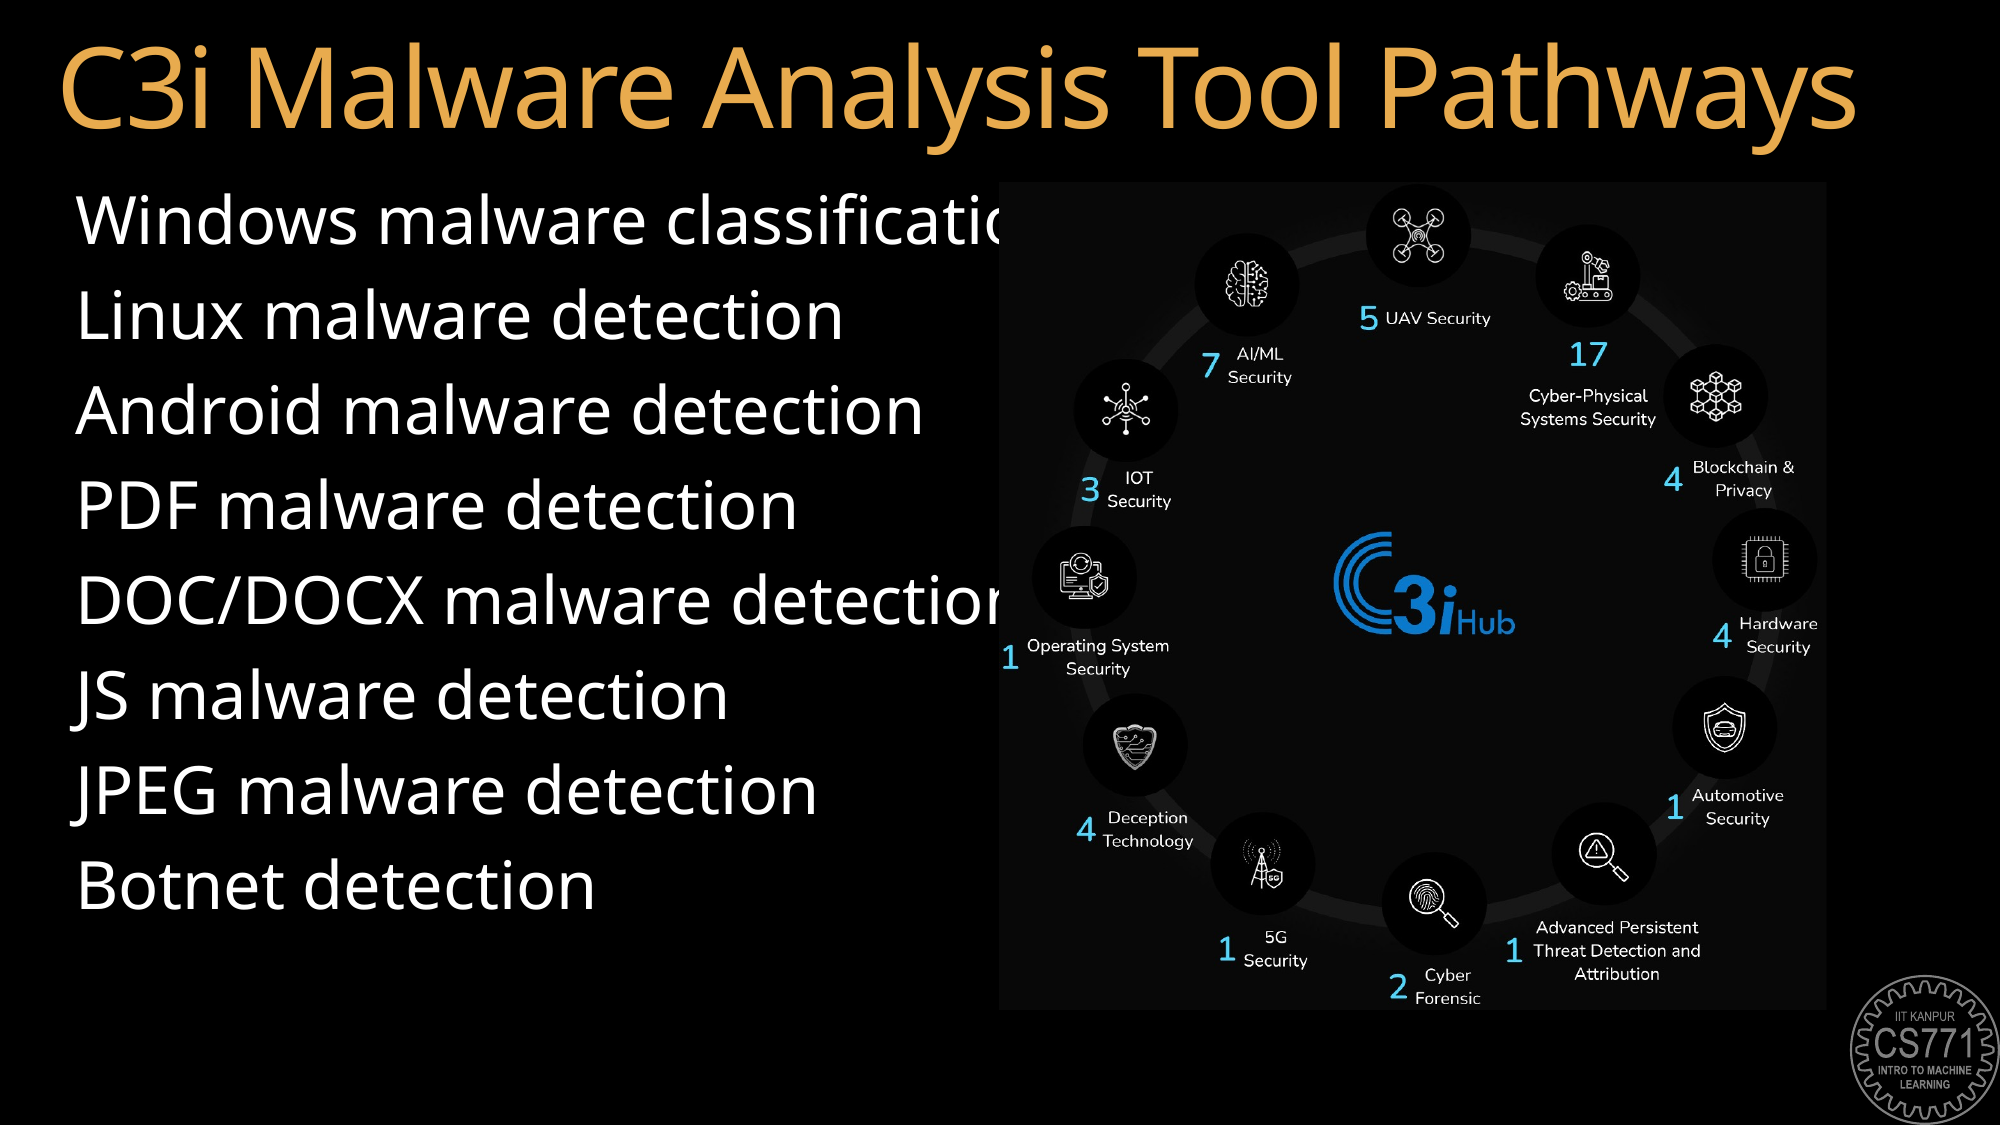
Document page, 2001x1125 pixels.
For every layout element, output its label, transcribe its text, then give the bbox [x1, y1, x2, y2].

title C3i Malware Analysis Tool Pathways [41, 5, 1945, 182]
list Windows malware classification Linux malware detection Android malware detection PDF malware detection DOC/DOCX malware detection JS malware detection JPEG malware detection Botnet detection [41, 182, 1945, 1052]
picture [999, 182, 1827, 1010]
